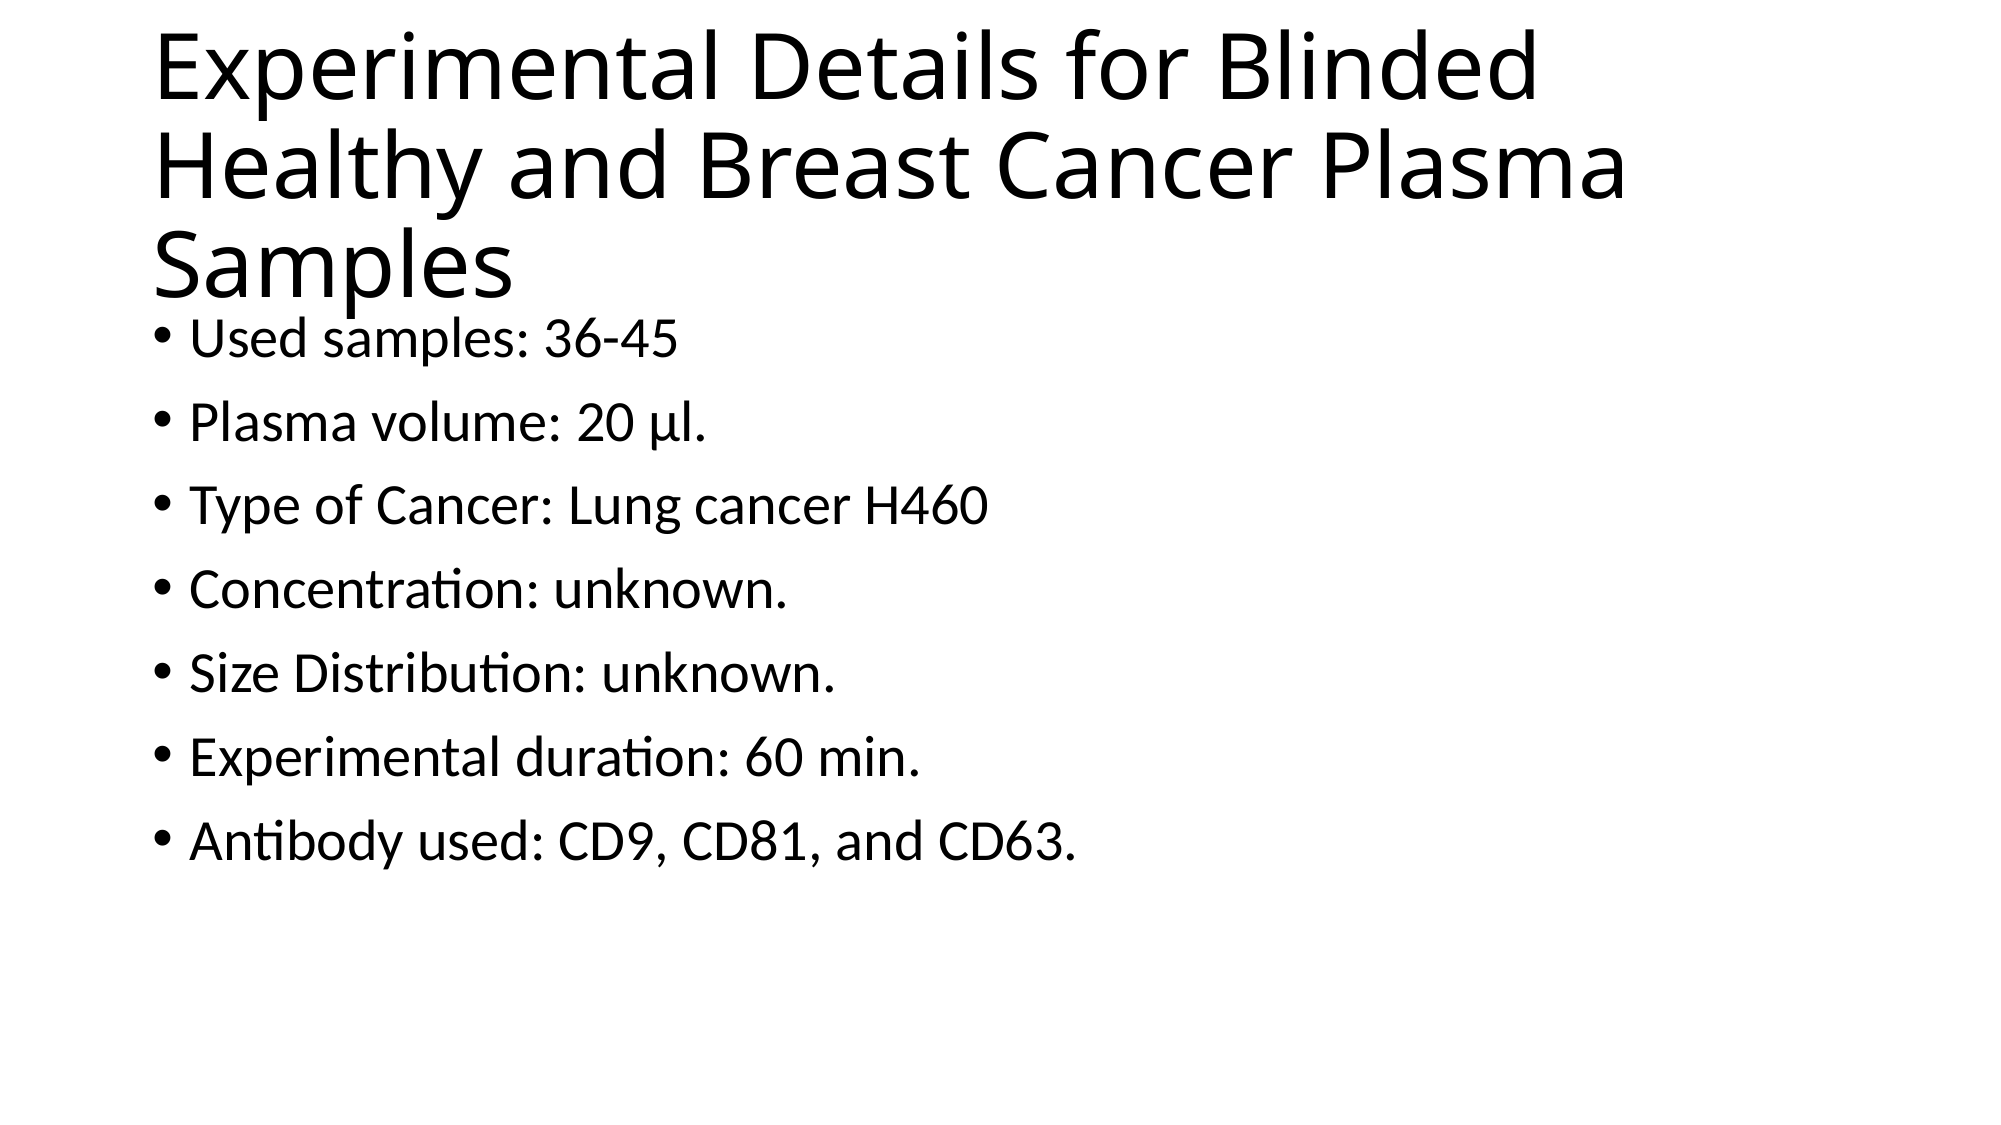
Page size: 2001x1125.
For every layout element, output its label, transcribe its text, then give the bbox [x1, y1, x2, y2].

title Experimental Details for Blinded Healthy and Breast Cancer Plasma Samples [137, 59, 1863, 278]
list Used samples: 36-45 Plasma volume: 20 µl. Type of Cancer: Lung cancer H460 Concentration: unknown. Size Distribution: unknown. Experimental duration: 60 min. Antibody used: CD9, CD81, and CD63. [137, 299, 1863, 1014]
